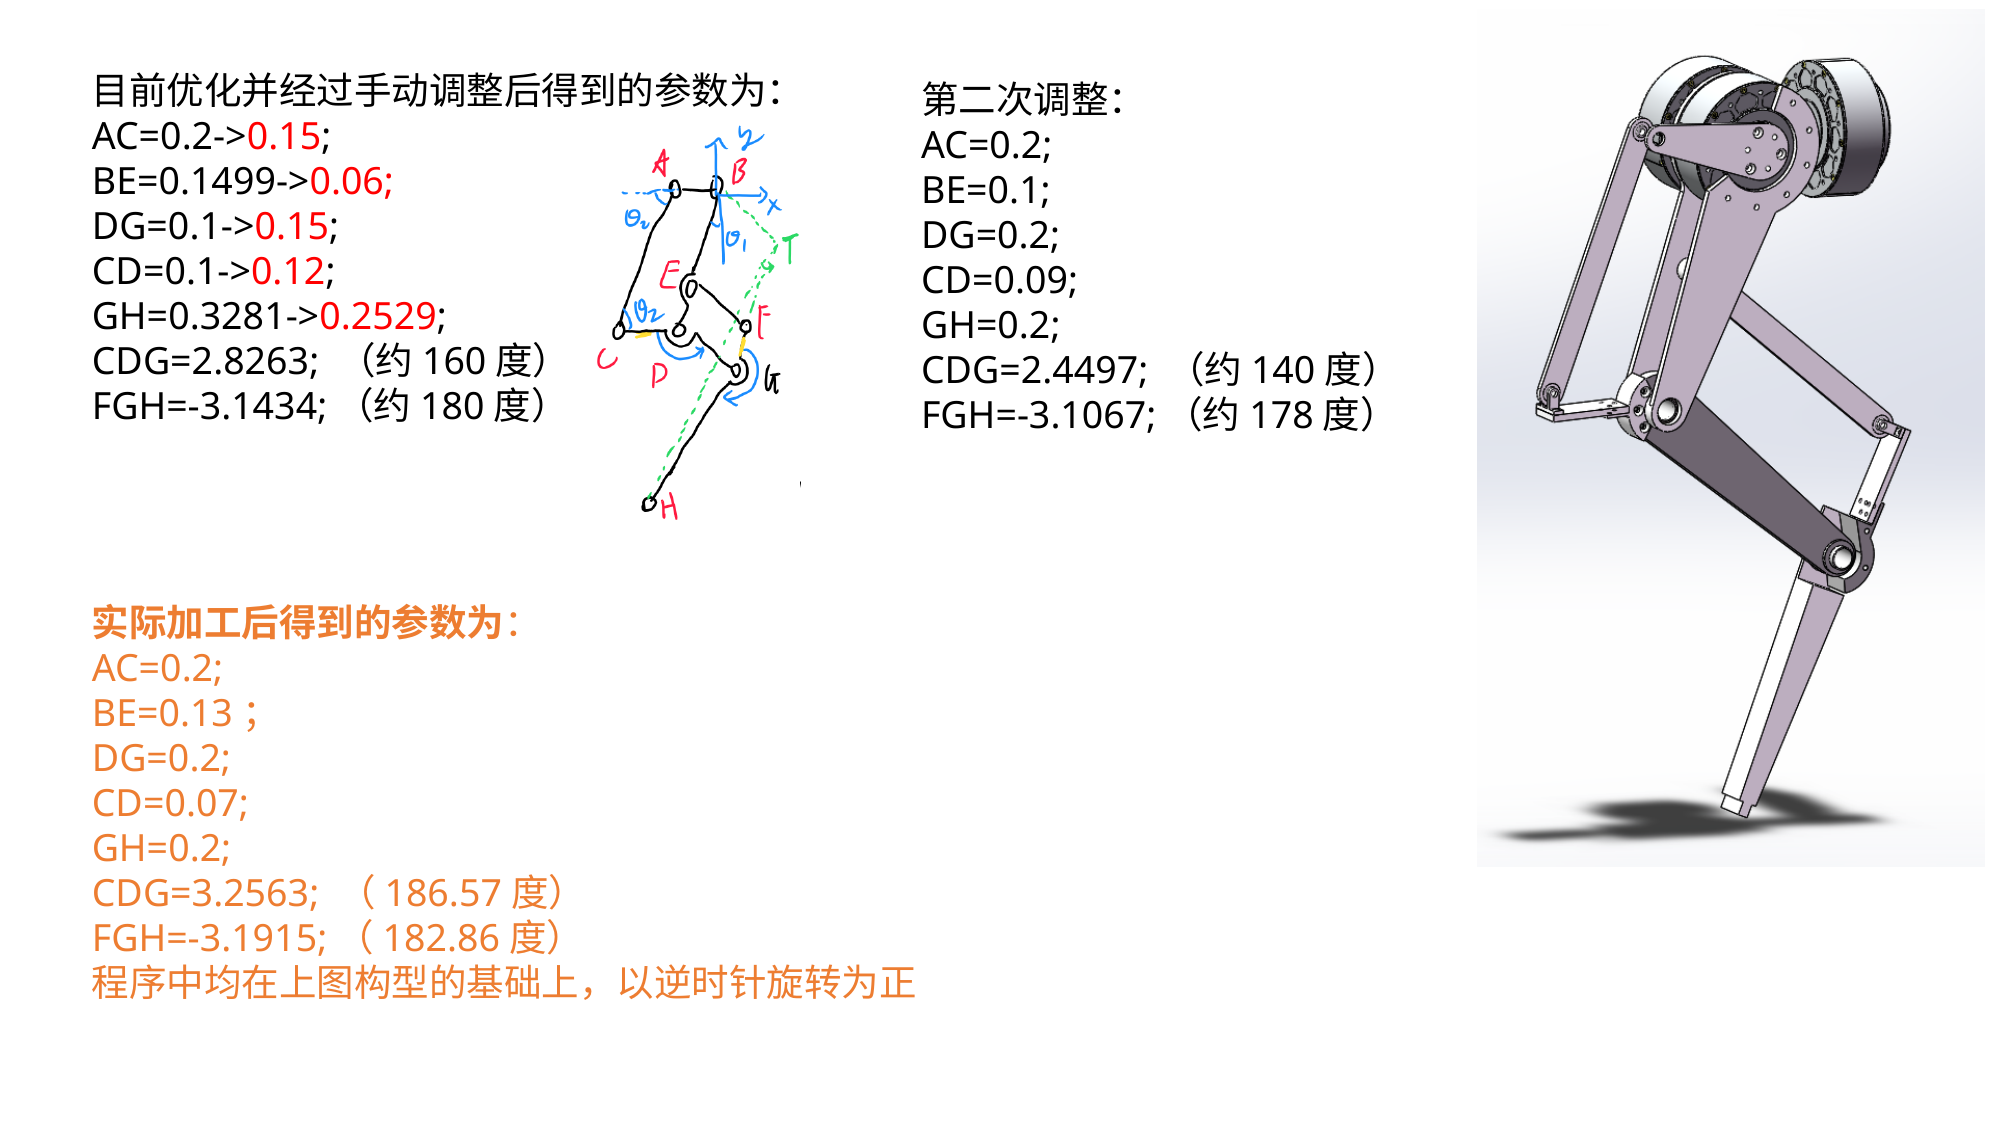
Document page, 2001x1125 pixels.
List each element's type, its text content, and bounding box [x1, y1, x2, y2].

picture [1477, 9, 1985, 868]
picture [579, 108, 801, 527]
text_box 目前优化并经过手动调整后得到的参数为： AC=0.2->0.15; BE=0.1499->0.06; DG=0.1->0.15; CD=0.1->0.12; GH=0.3281->0.2529; CDG=2.8263; （约160度） FGH=-3.1434;（约180度） [77, 59, 827, 435]
text_box 实际加工后得到的参数为： AC=0.2; BE=0.13； DG=0.2; CD=0.07; GH=0.2; CDG=3.2563; （186.57度） FGH=-3.1915;（182.86度） 程序中均在上图构型的基础上，以逆时针旋转为正 [77, 592, 935, 1012]
text_box 第二次调整： AC=0.2; BE=0.1; DG=0.2; CD=0.09; GH=0.2; CDG=2.4497; （约140度） FGH=-3.1067;（约178度） [906, 68, 1477, 444]
